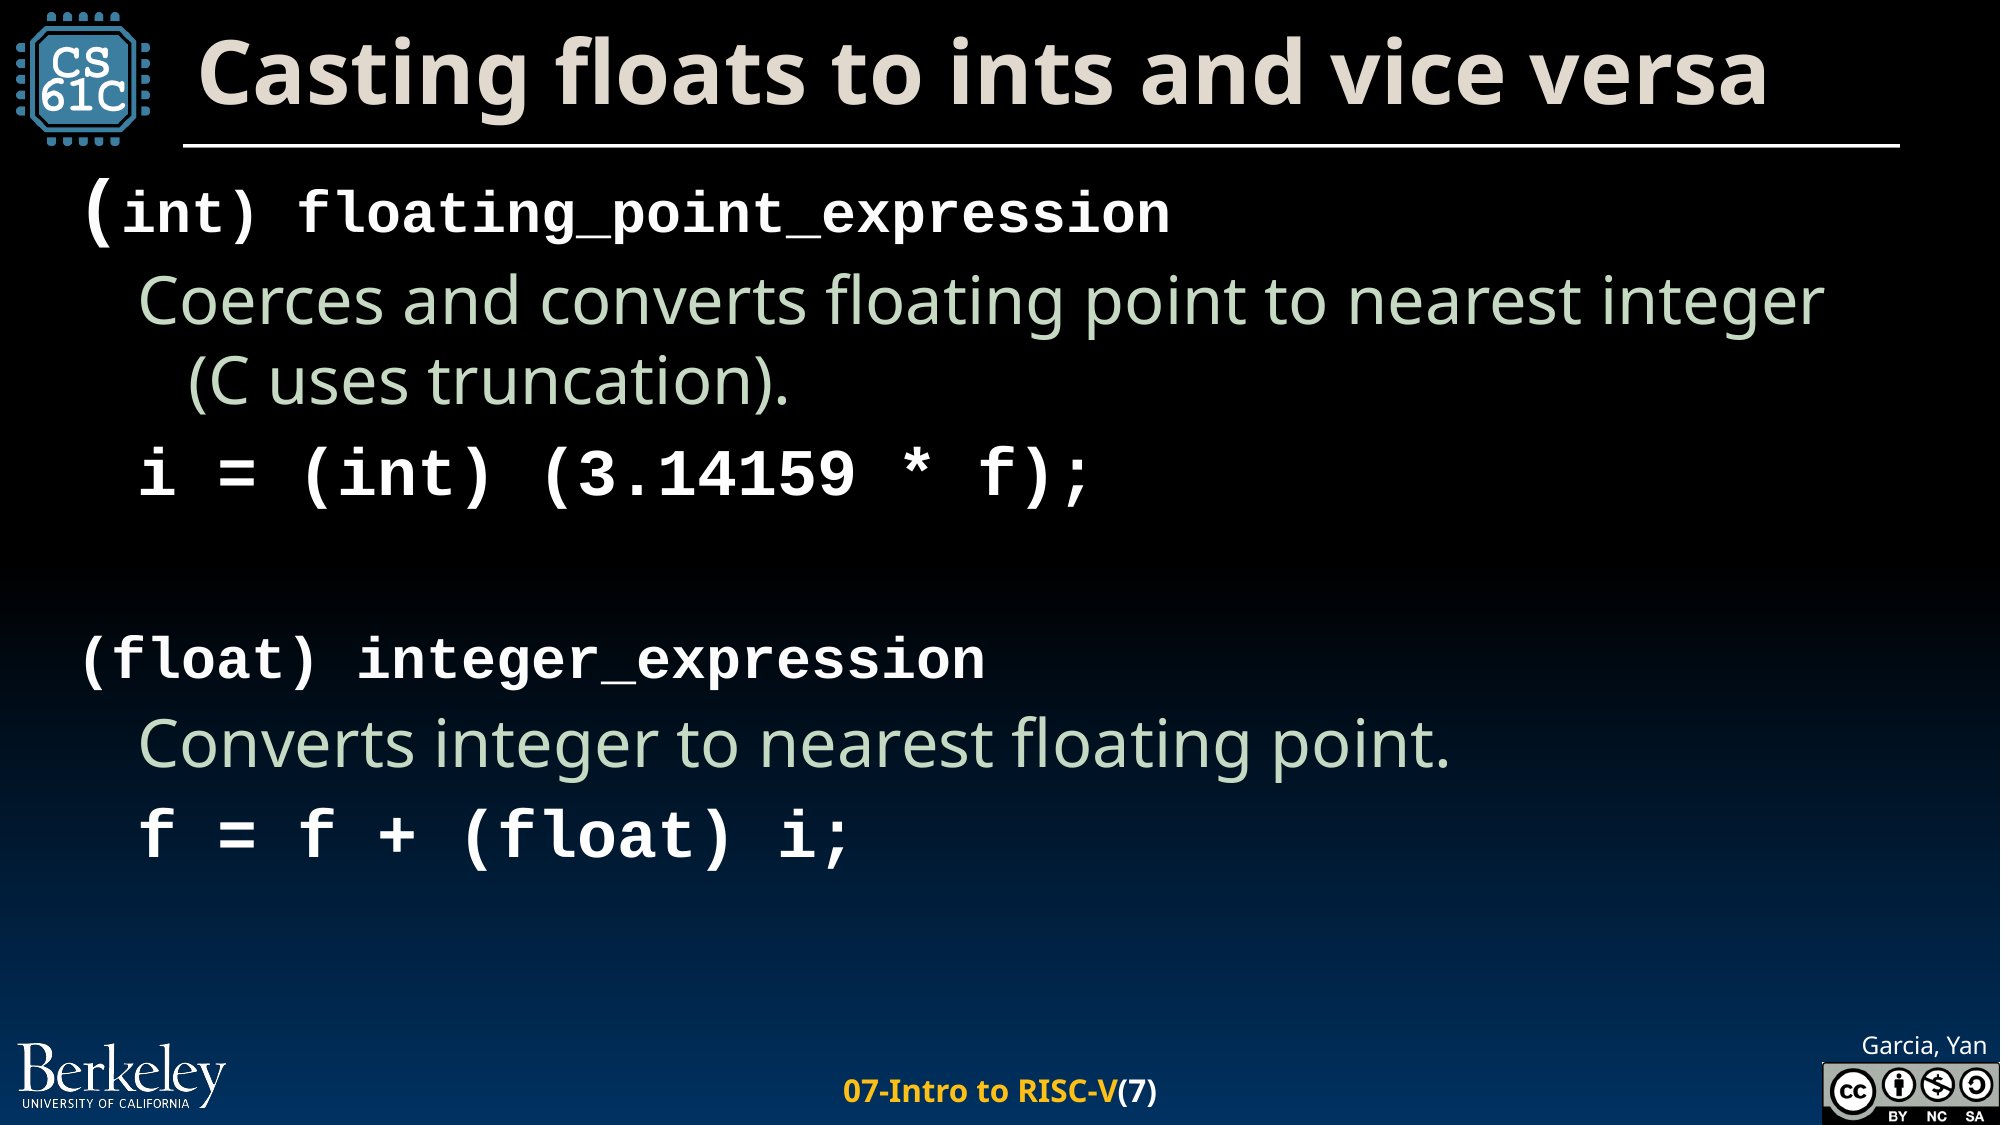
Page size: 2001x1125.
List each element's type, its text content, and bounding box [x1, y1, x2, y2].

picture [16, 12, 150, 146]
picture [17, 1043, 226, 1108]
title Casting floats to ints and vice versa [181, 12, 1906, 139]
picture [1822, 1062, 2000, 1125]
list (int) floating_point_expression Coerces and converts floating point to nearest integer (C uses truncation). i = (int) (3.14159 * f); (float) integer_expression Converts integer to nearest floating point. f = f + (float) i; [47, 150, 1907, 1018]
